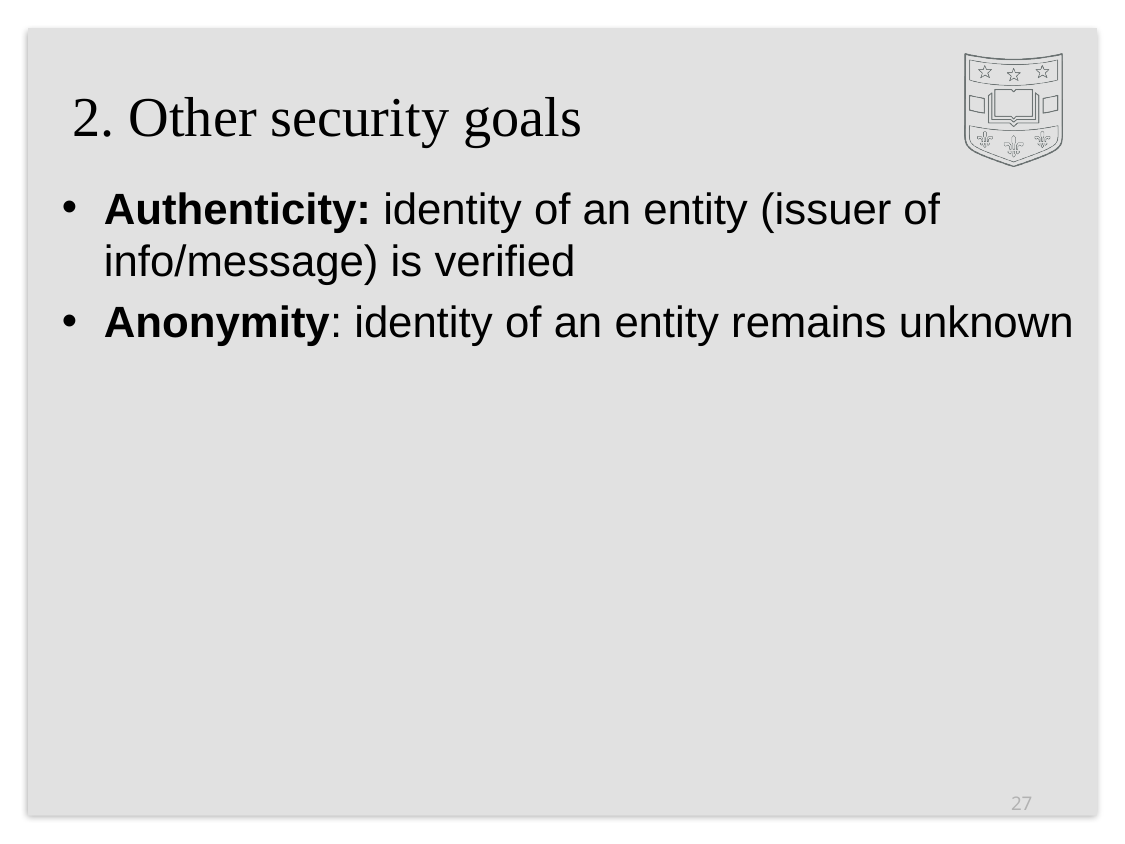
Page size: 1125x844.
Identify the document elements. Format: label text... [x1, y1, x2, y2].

picture [964, 53, 1063, 167]
list Authenticity: identity of an entity (issuer of info/message) is verified Anonymity: identity of an entity remains unknown [46, 172, 1102, 730]
title 2. Other security goals [57, 53, 948, 175]
slide_number 27 [794, 782, 1048, 827]
